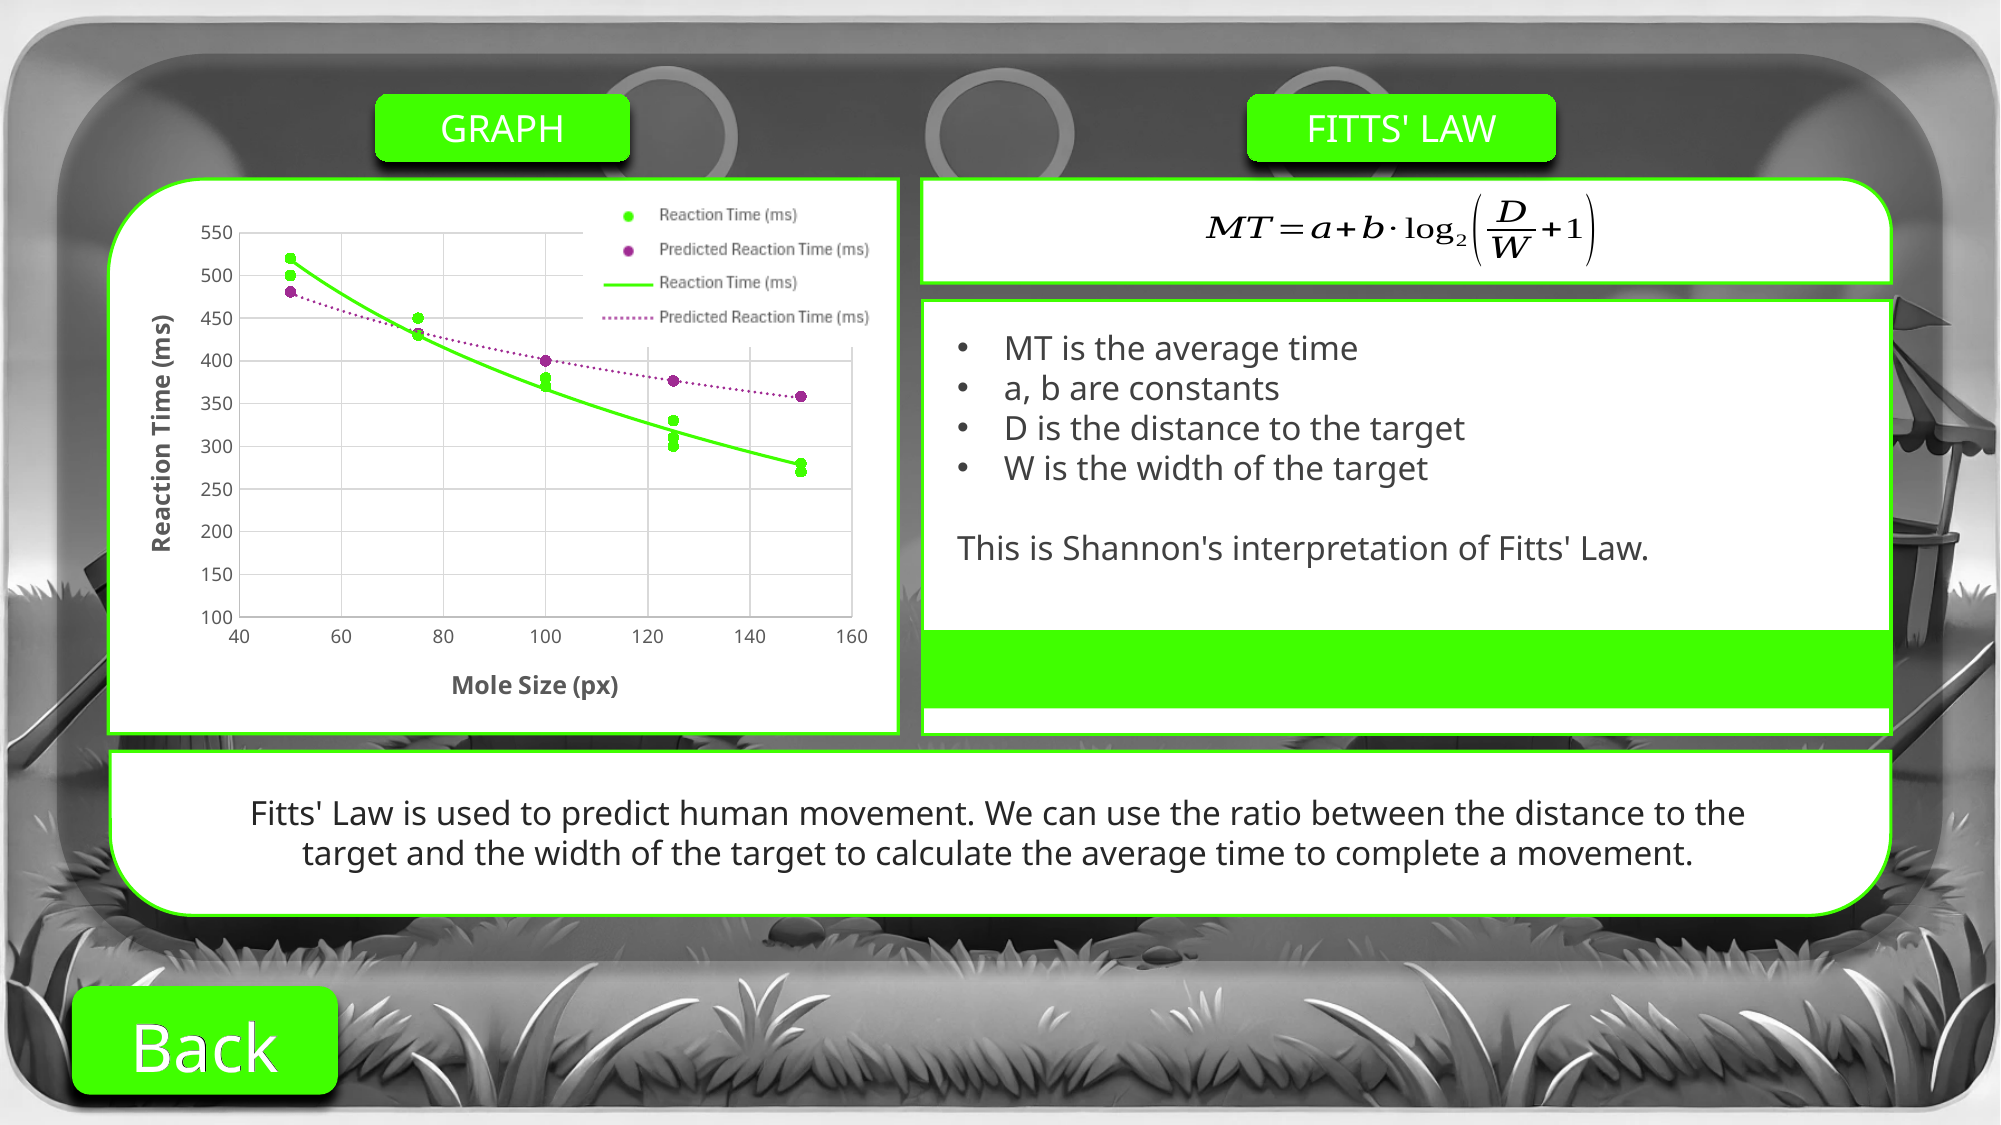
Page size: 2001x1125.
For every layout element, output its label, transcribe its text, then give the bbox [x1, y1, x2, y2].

text_box [920, 177, 1893, 285]
text_box MT is the average time a, b are constants D is the distance to the target W is the width of the target This is Shannon's interpretation of Fitts' Law. [942, 319, 1792, 575]
chart [108, 208, 885, 735]
text_box [56, 53, 1943, 961]
text_box [923, 628, 1893, 710]
text_box Back [108, 997, 302, 1093]
text_box GRAPH [375, 94, 630, 162]
text_box [70, 984, 340, 1097]
text_box FITTS' LAW [1247, 94, 1556, 162]
text_box [921, 299, 1893, 736]
text_box Fitts' Law is used to predict human movement. We can use the ratio between the distance to the target and the width of the target to calculate the average time to complete a movement. [206, 784, 1792, 880]
picture [0, 0, 2001, 1125]
text_box [106, 177, 900, 736]
text_box [108, 749, 1893, 918]
